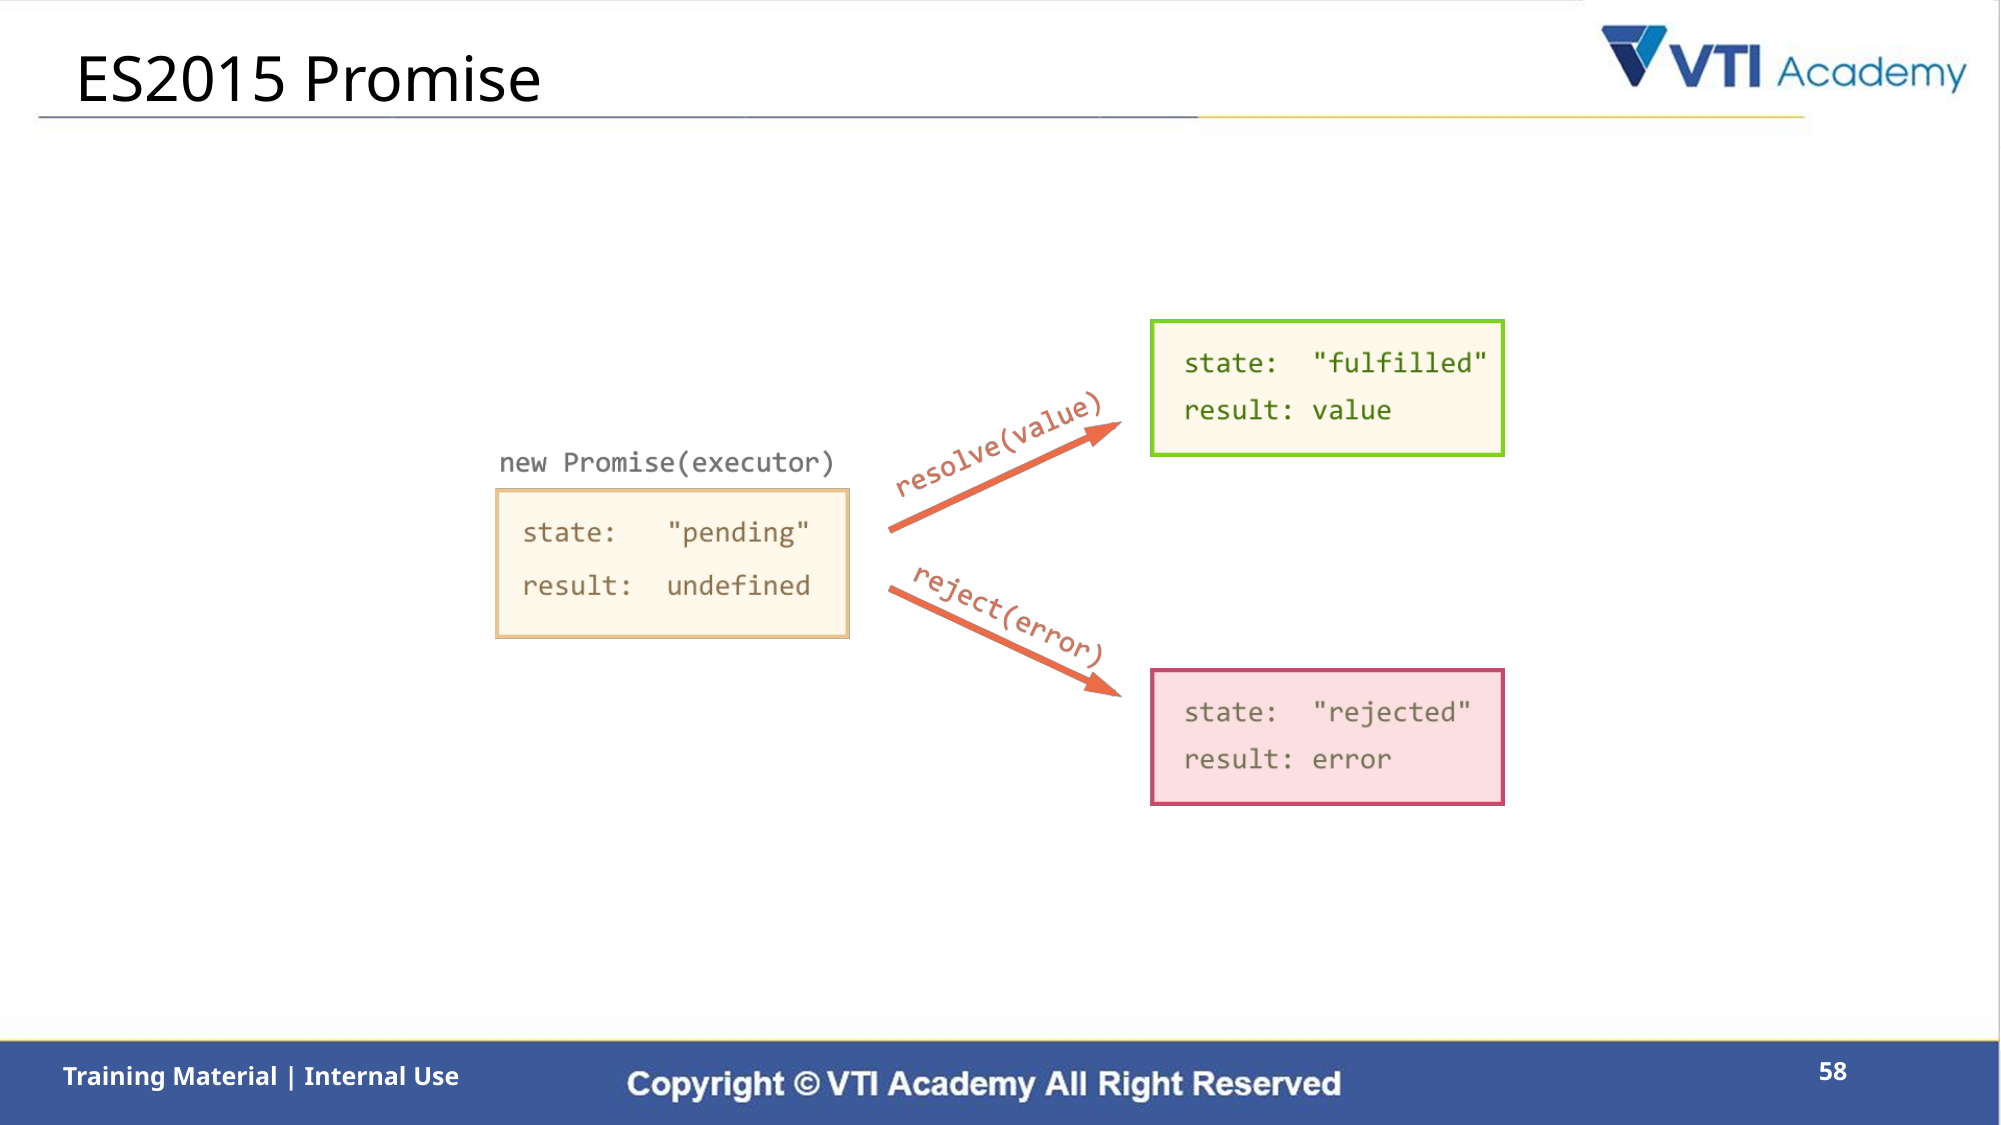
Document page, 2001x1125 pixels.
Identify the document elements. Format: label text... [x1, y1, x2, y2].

picture [0, 0, 2001, 1125]
title ES2015 Promise [60, 23, 1401, 123]
slide_number 58 [1412, 1042, 1863, 1103]
footer Training Material | Internal Use [0, 1045, 523, 1106]
